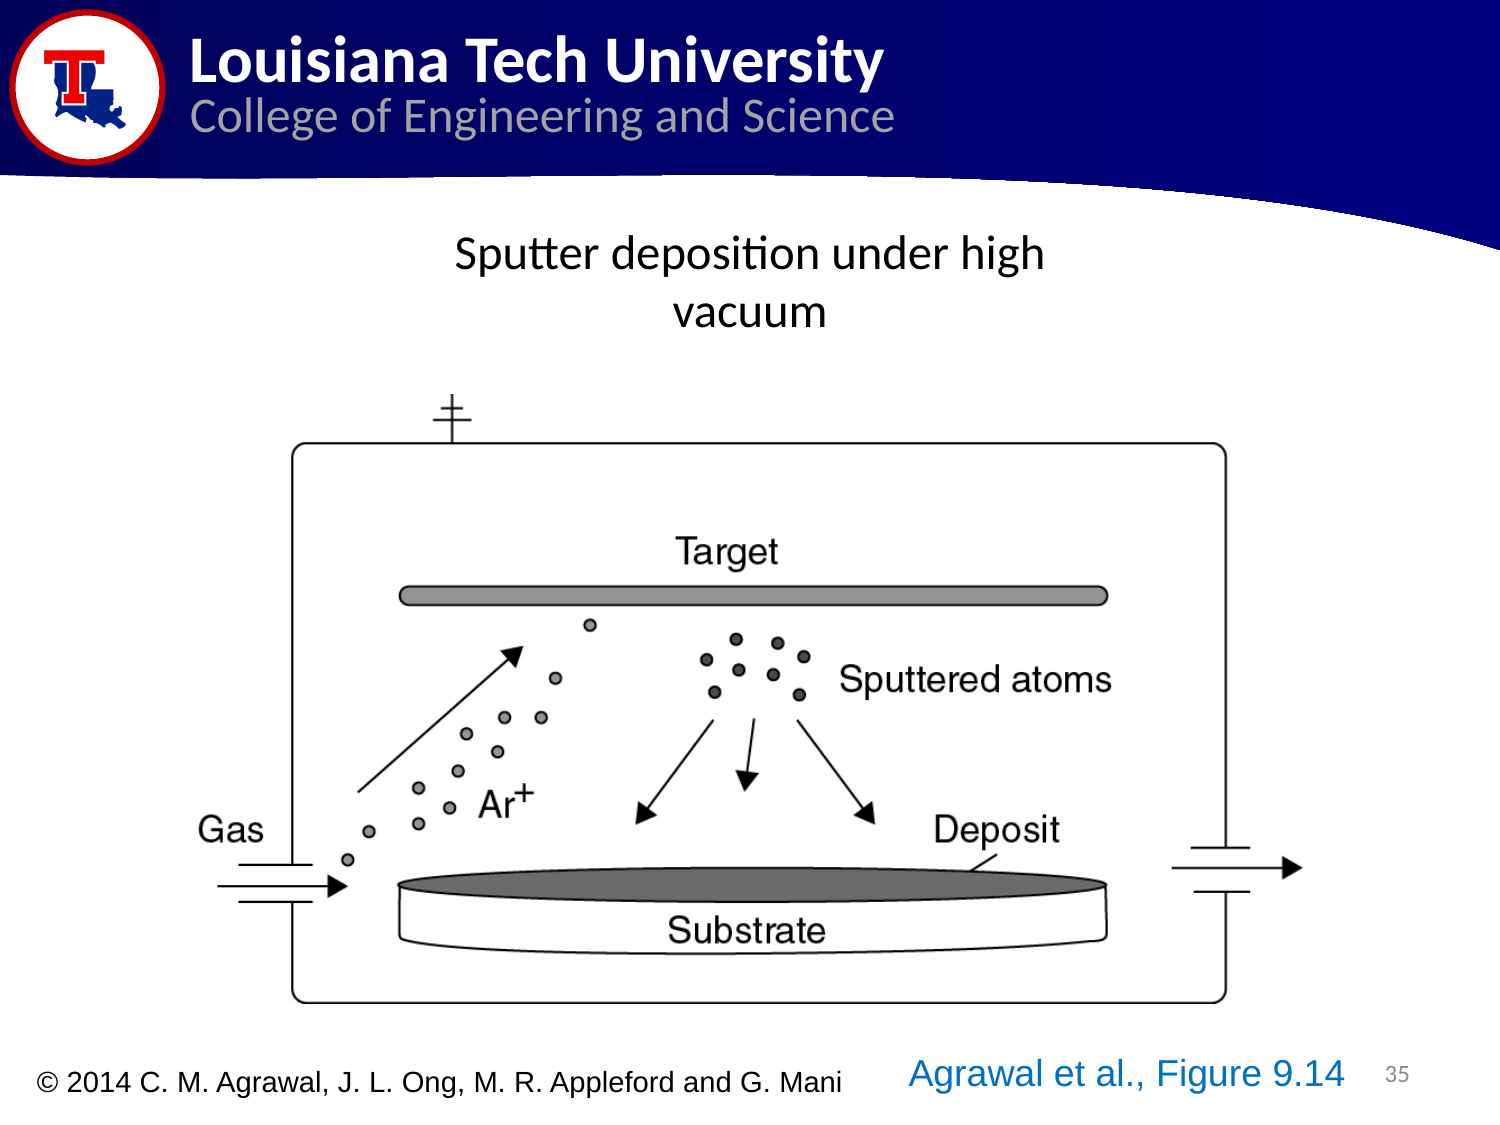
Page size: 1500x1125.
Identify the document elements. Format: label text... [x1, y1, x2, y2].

text_box Agrawal et al., Figure 9.14 [893, 1041, 1361, 1102]
title Sputter deposition under high vacuum [395, 259, 1105, 345]
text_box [0, 0, 1500, 251]
text_box © 2014 C. M. Agrawal, J. L. Ong, M. R. Appleford and G. Mani [22, 1056, 867, 1106]
slide_number 35 [1074, 1042, 1425, 1103]
picture [197, 394, 1303, 1004]
